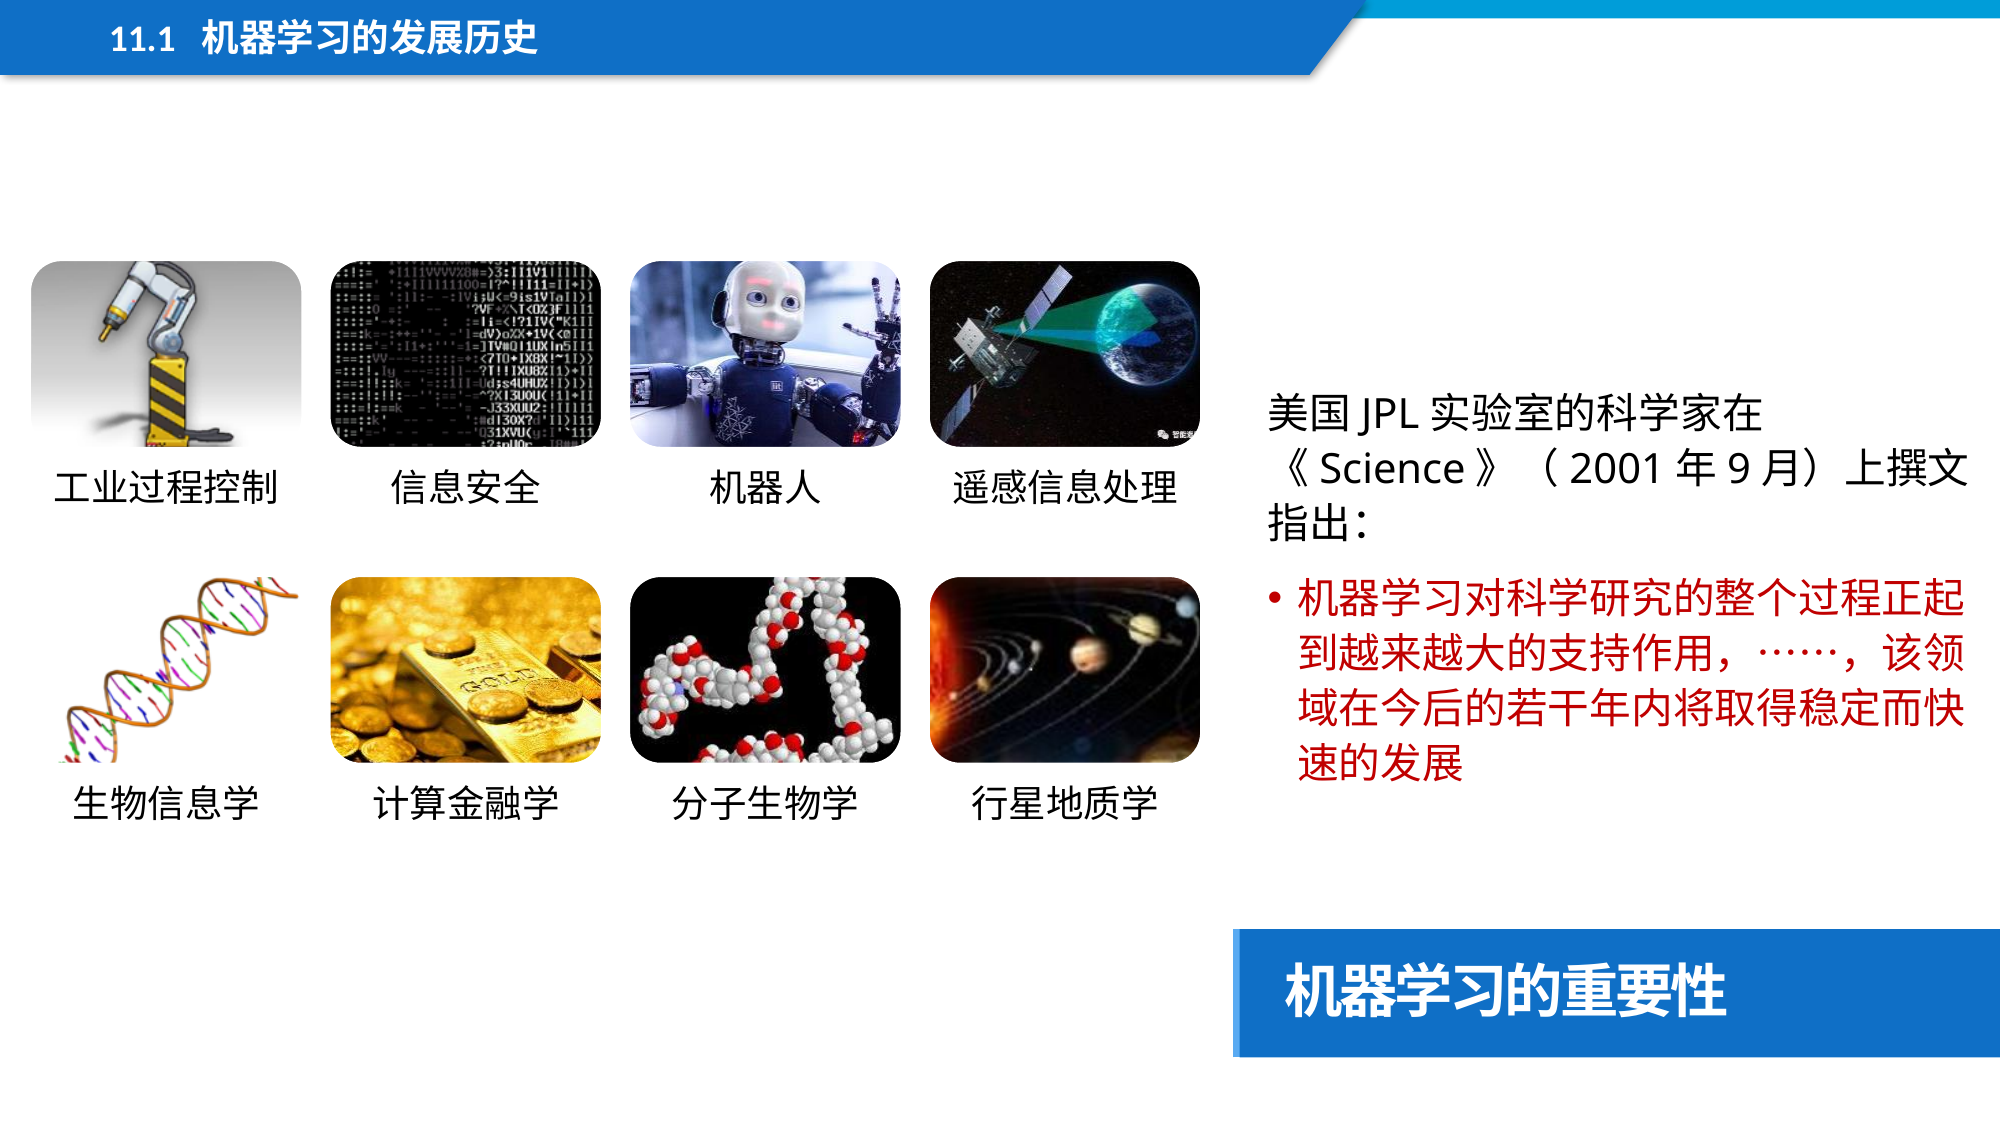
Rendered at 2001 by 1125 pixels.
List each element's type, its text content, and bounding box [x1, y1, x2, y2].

list 11.1 机器学习的发展历史 [93, 11, 1138, 68]
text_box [16, 260, 1215, 865]
list 机器学习的重要性 [1239, 929, 2000, 1058]
text_box 美国JPL实验室的科学家在《Science》（2001年9月）上撰文指出： 机器学习对科学研究的整个过程正起到越来越大的支持作用，……，该领域在今后的若干年内将取得稳定而快速的发展 [1252, 374, 2000, 806]
